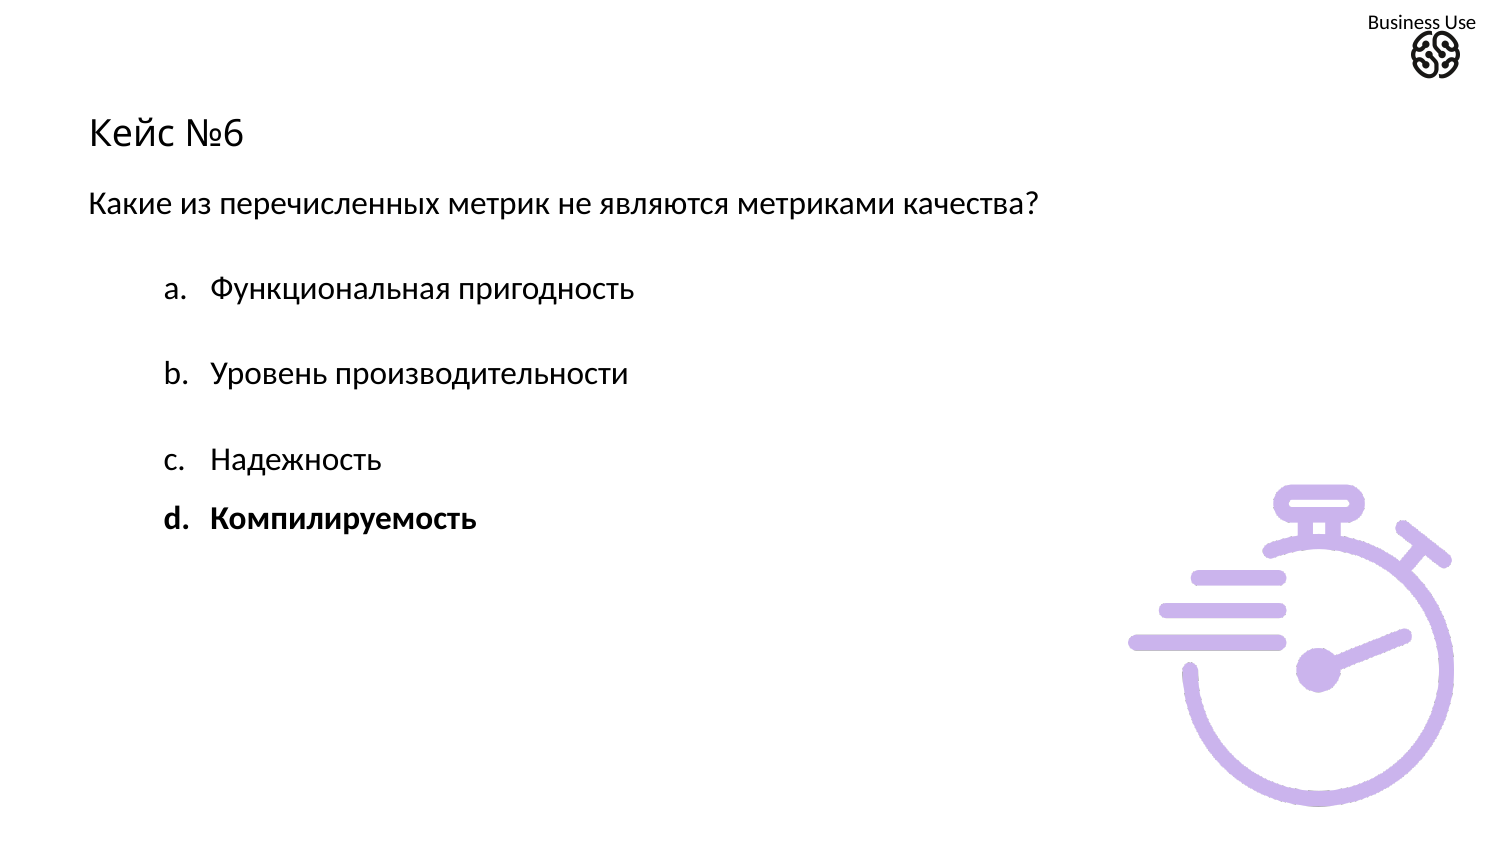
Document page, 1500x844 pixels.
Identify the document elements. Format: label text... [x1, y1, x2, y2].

picture [1128, 484, 1454, 810]
subtitle Какие из перечисленных метрик не являются метриками качества? Функциональная пригодность Уровень производительности Надежность Компилируемость [88, 178, 1160, 710]
picture [1412, 30, 1460, 79]
title Кейс №6 [88, 12, 1412, 155]
